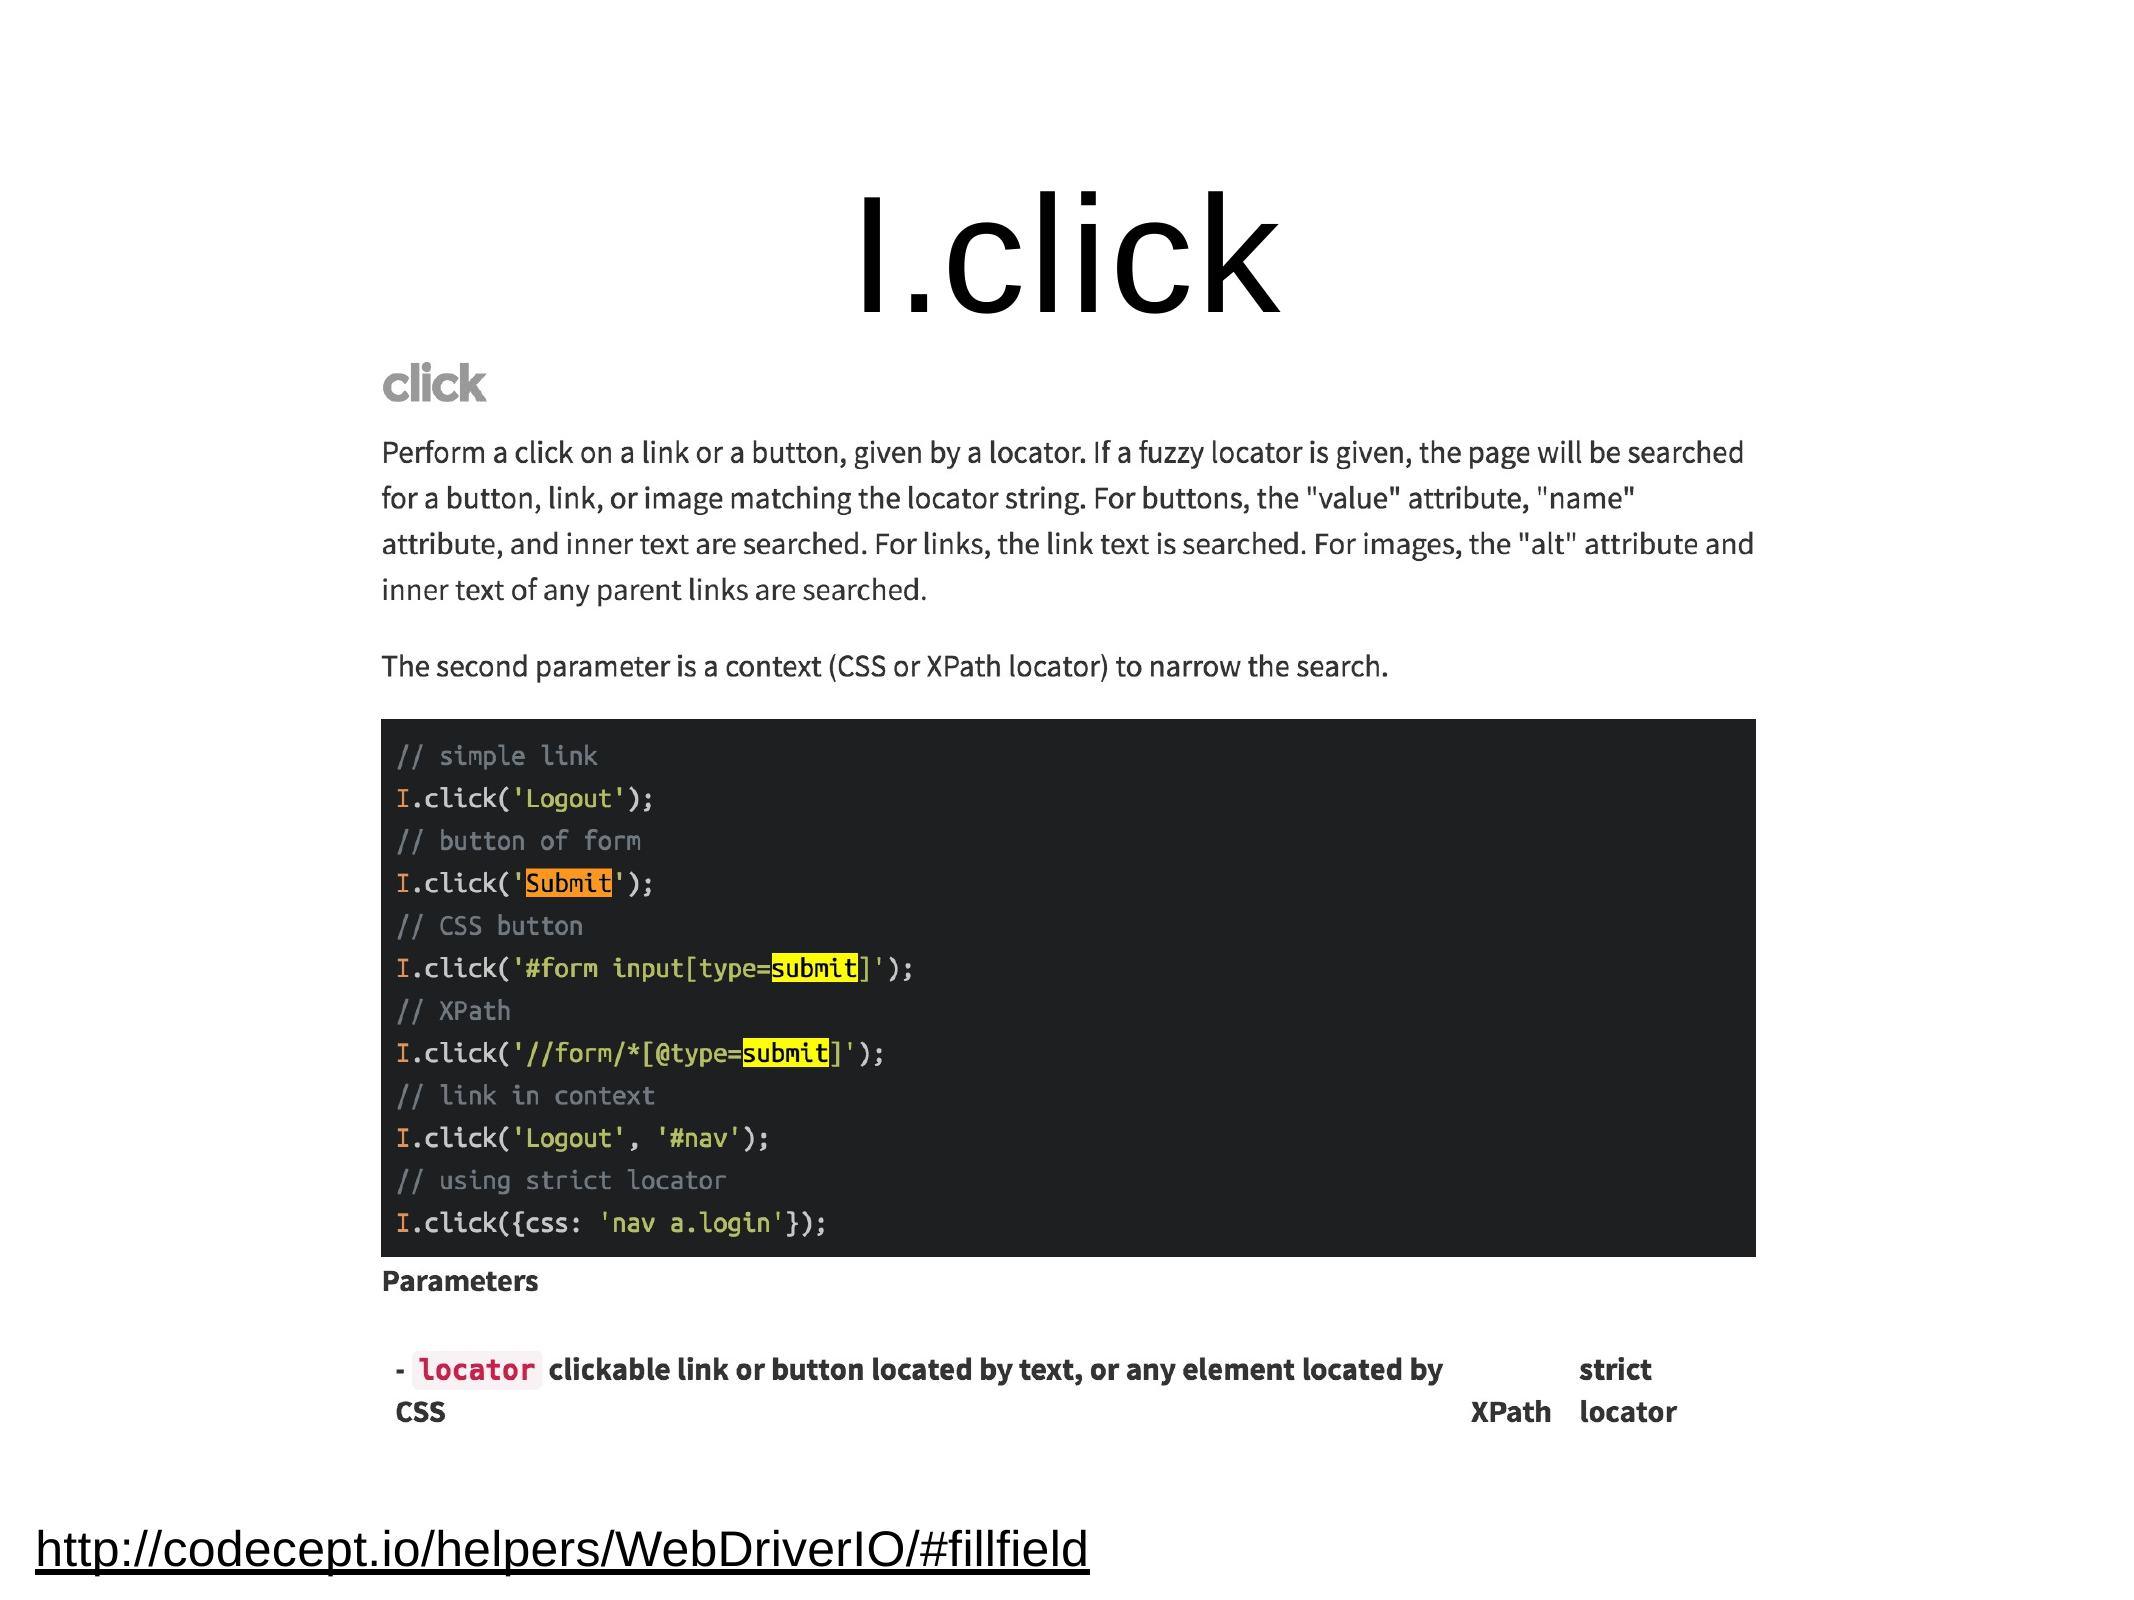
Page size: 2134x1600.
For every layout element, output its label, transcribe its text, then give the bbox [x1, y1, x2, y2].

title I.click [847, 143, 1288, 345]
text_box http://codecept.io/helpers/WebDriverIO/#fillfield [33, 1514, 1098, 1577]
text_box [347, 345, 1786, 1442]
